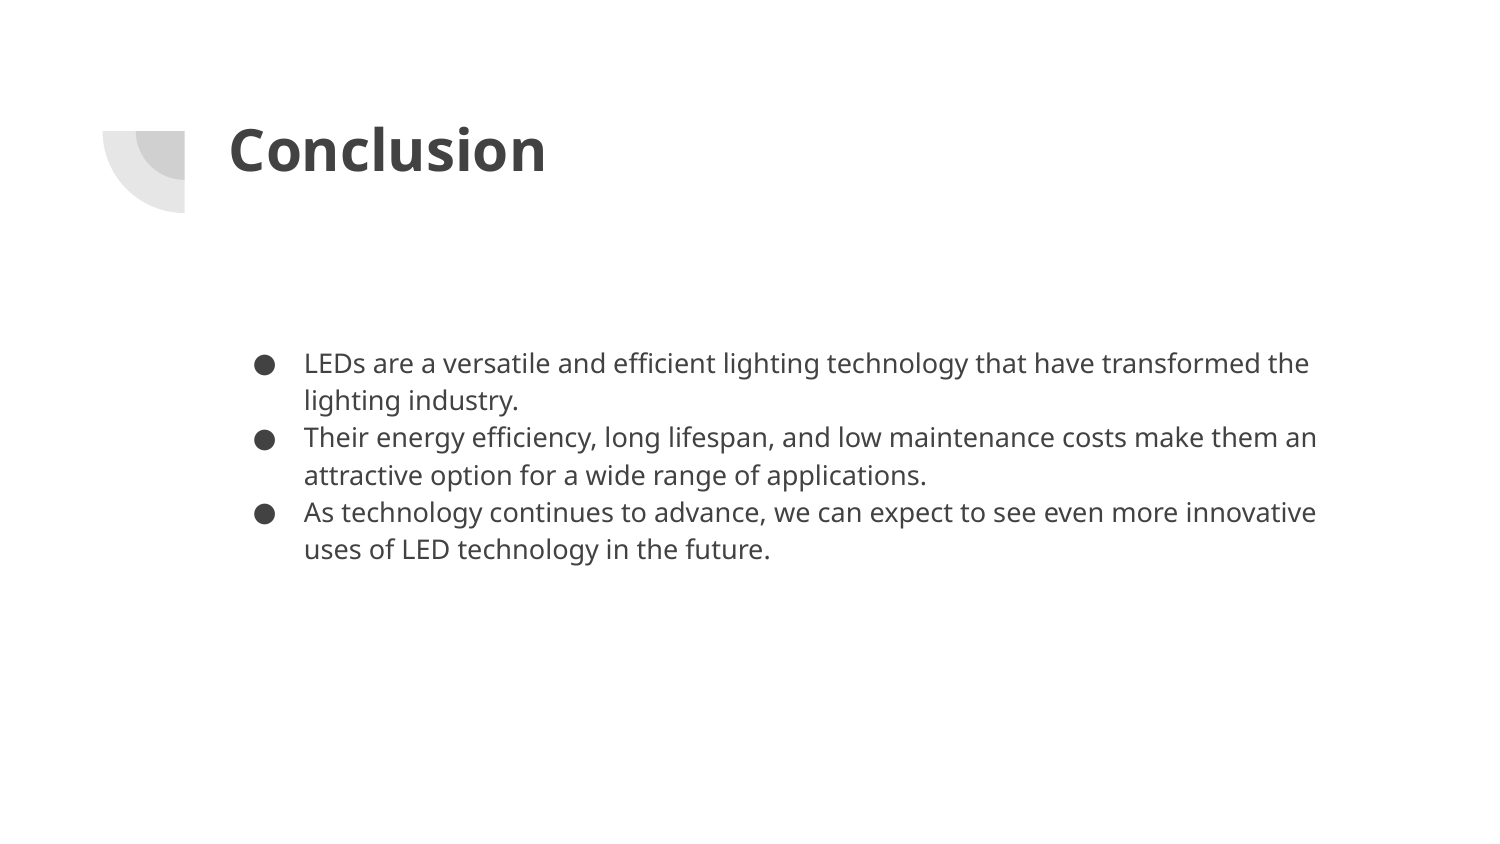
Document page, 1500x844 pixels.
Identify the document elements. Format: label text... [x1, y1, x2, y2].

title Conclusion [213, 98, 1368, 263]
list LEDs are a versatile and efficient lighting technology that have transformed the lighting industry. Their energy efficiency, long lifespan, and low maintenance costs make them an attractive option for a wide range of applications. As technology continues to advance, we can expect to see even more innovative uses of LED technology in the future. [213, 326, 1368, 744]
